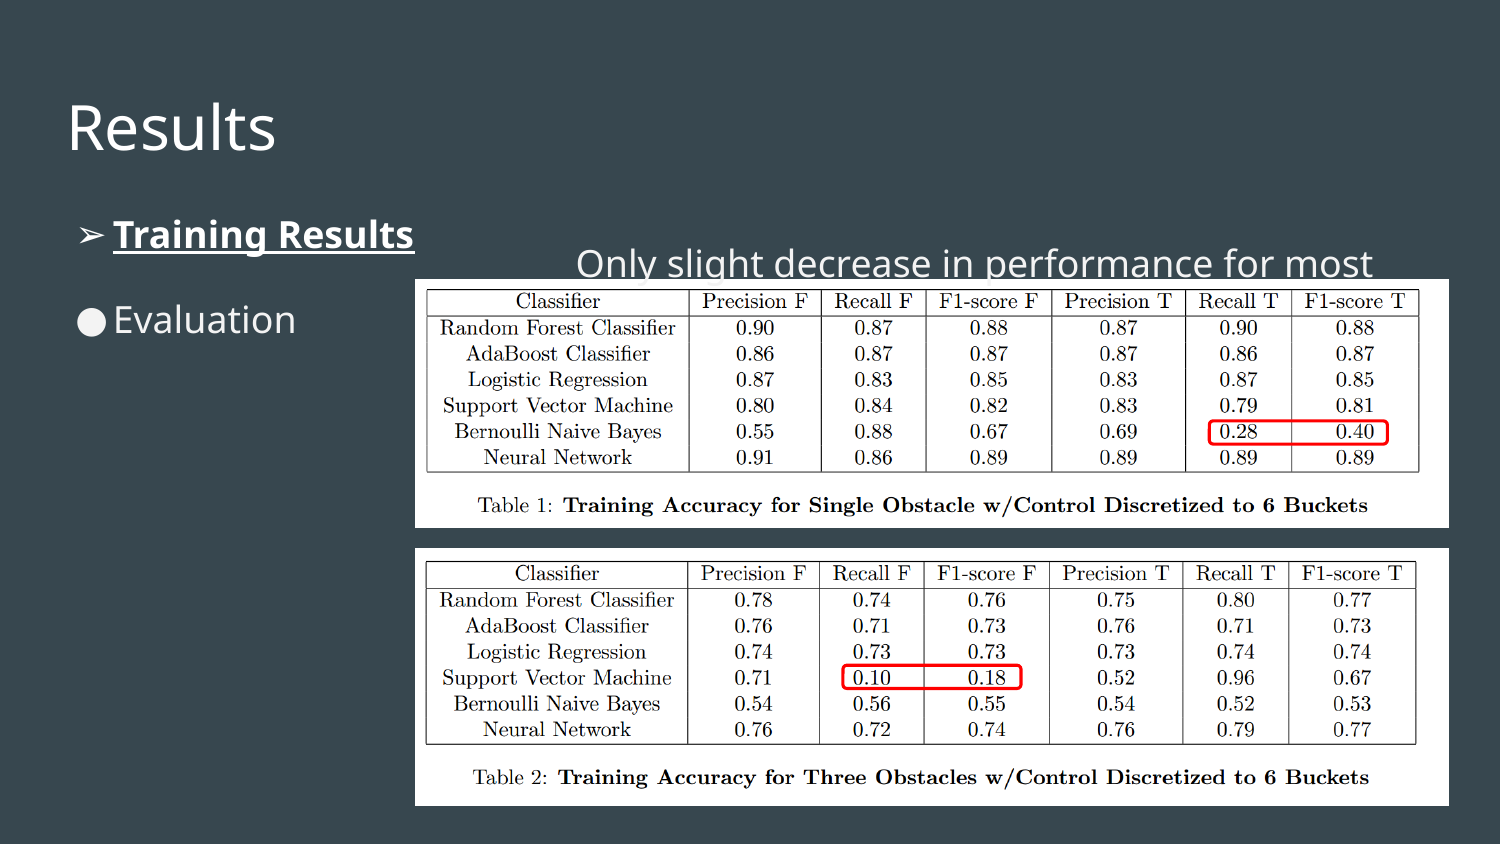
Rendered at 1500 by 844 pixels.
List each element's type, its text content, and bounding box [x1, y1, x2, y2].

list Training Results Evaluation [22, 189, 478, 409]
picture [414, 279, 1450, 529]
text_box Only slight decrease in performance for most [560, 176, 1403, 277]
picture [414, 548, 1450, 806]
title Results [51, 72, 1449, 167]
